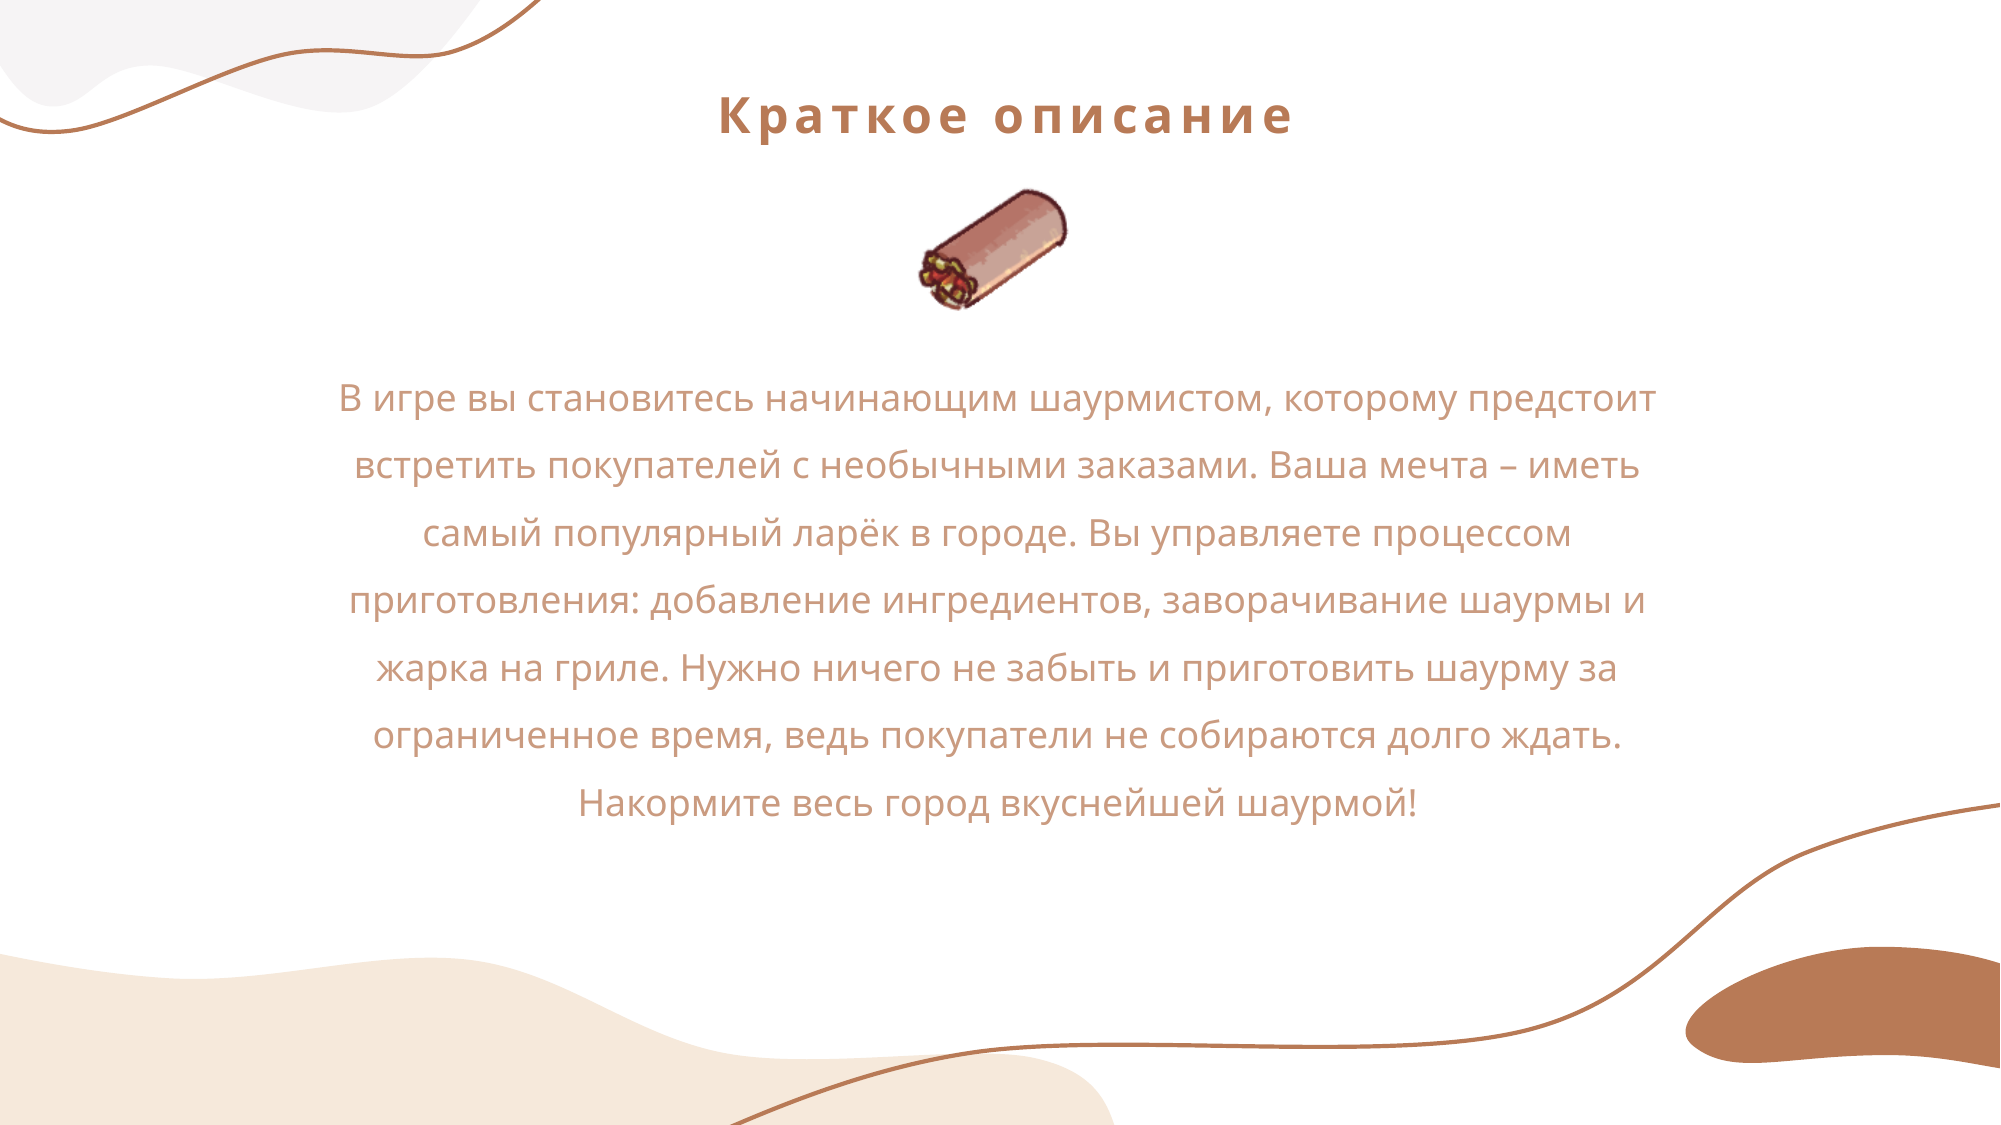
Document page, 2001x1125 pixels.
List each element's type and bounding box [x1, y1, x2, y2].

text_box [0, 0, 2000, 1125]
picture [905, 152, 1090, 337]
